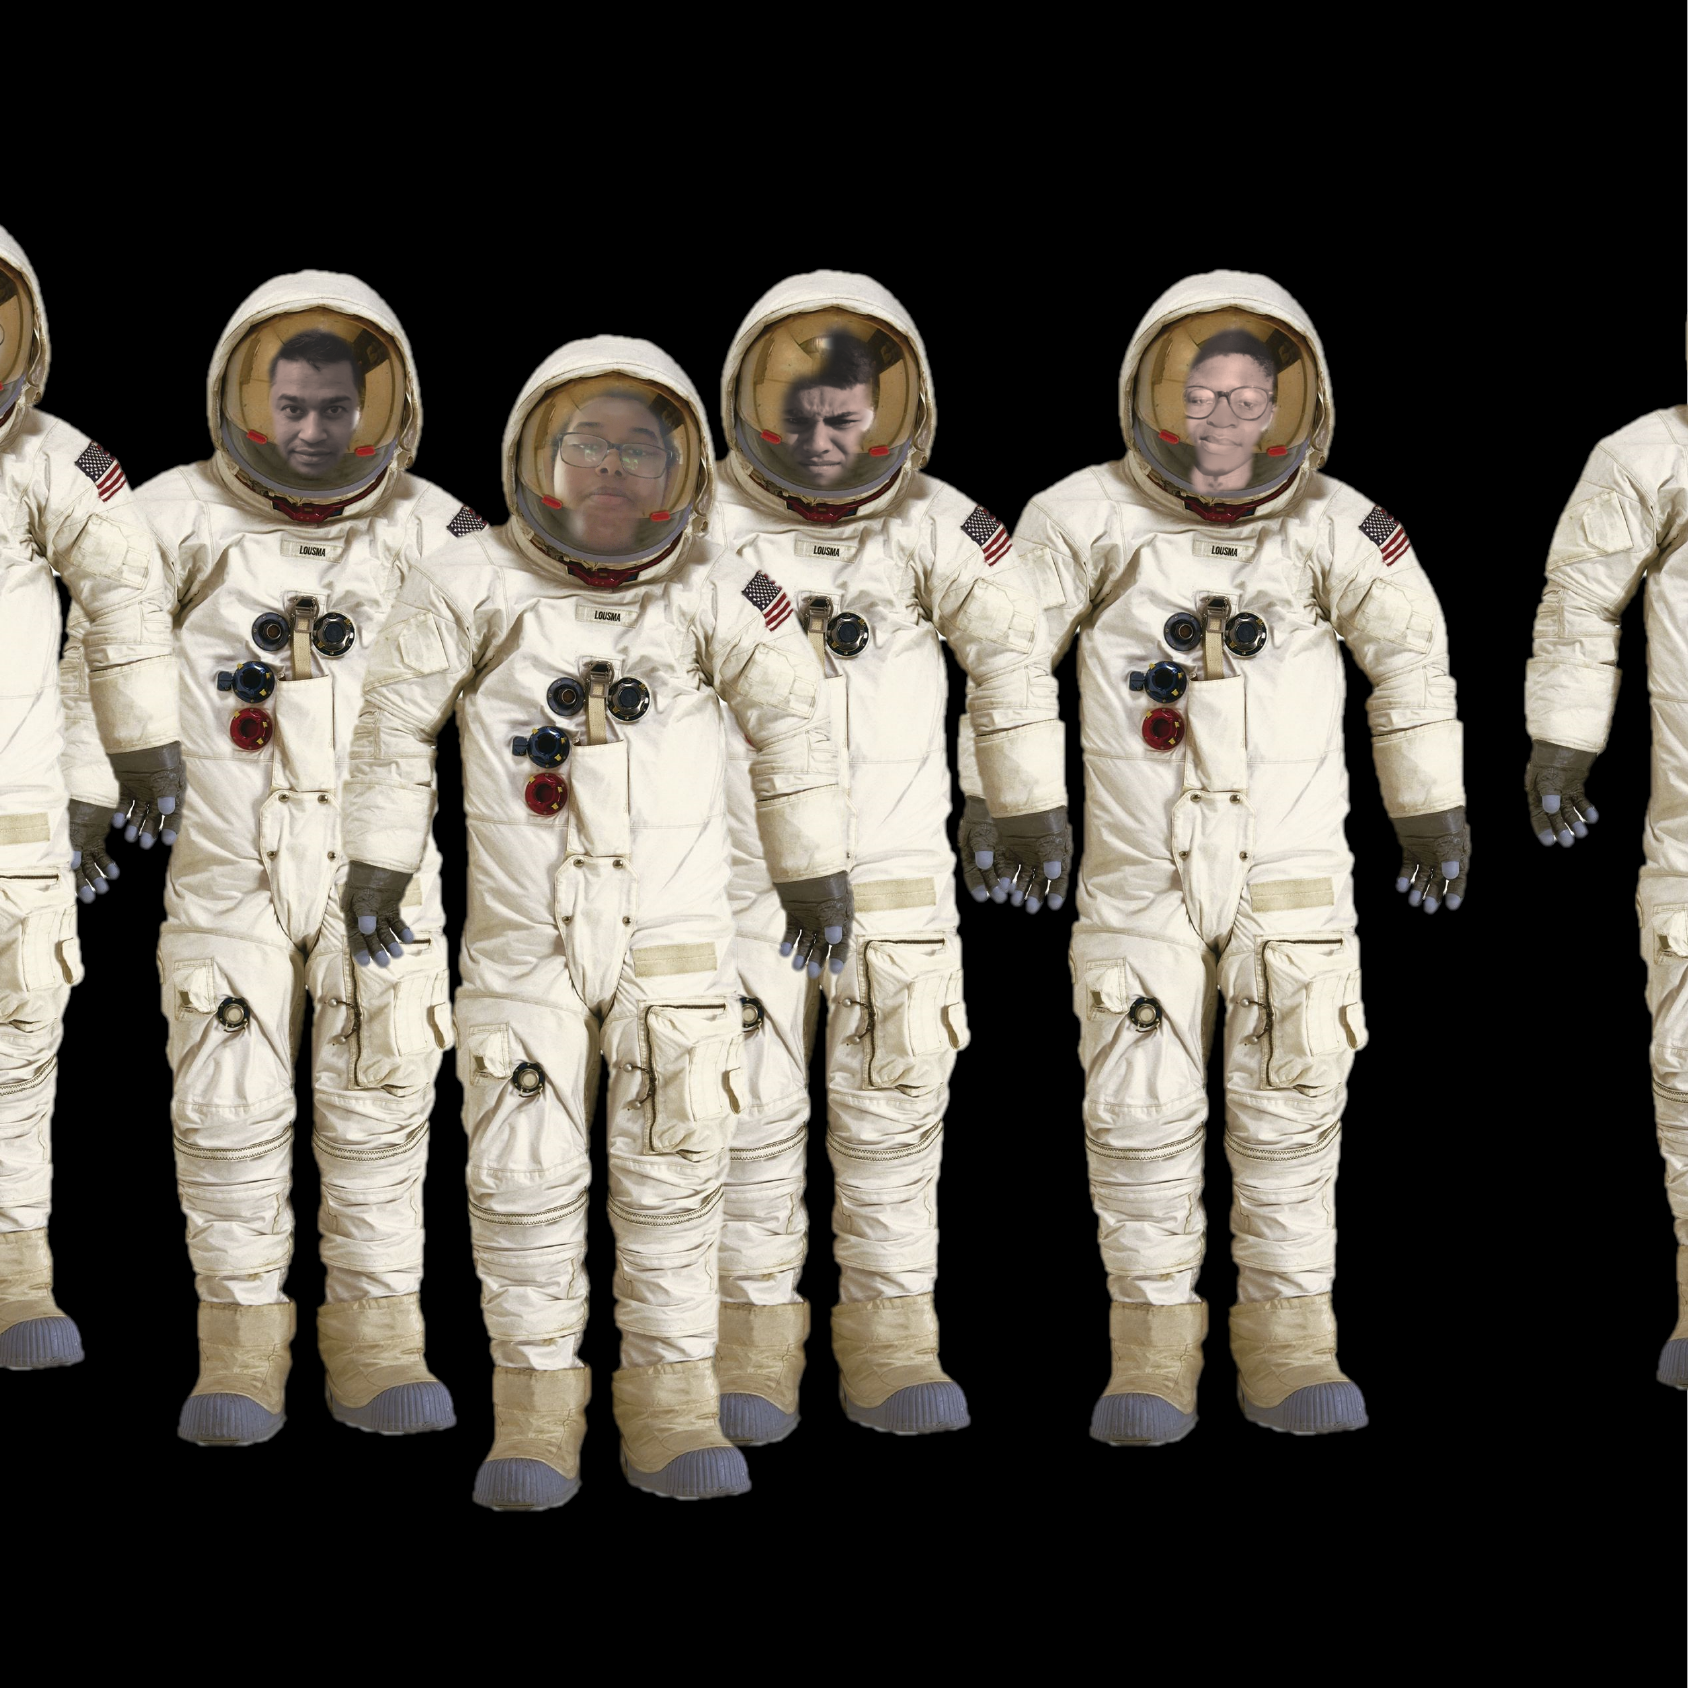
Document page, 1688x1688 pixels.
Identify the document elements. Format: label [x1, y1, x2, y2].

picture [1500, 181, 1688, 1450]
picture [0, 173, 1496, 1571]
